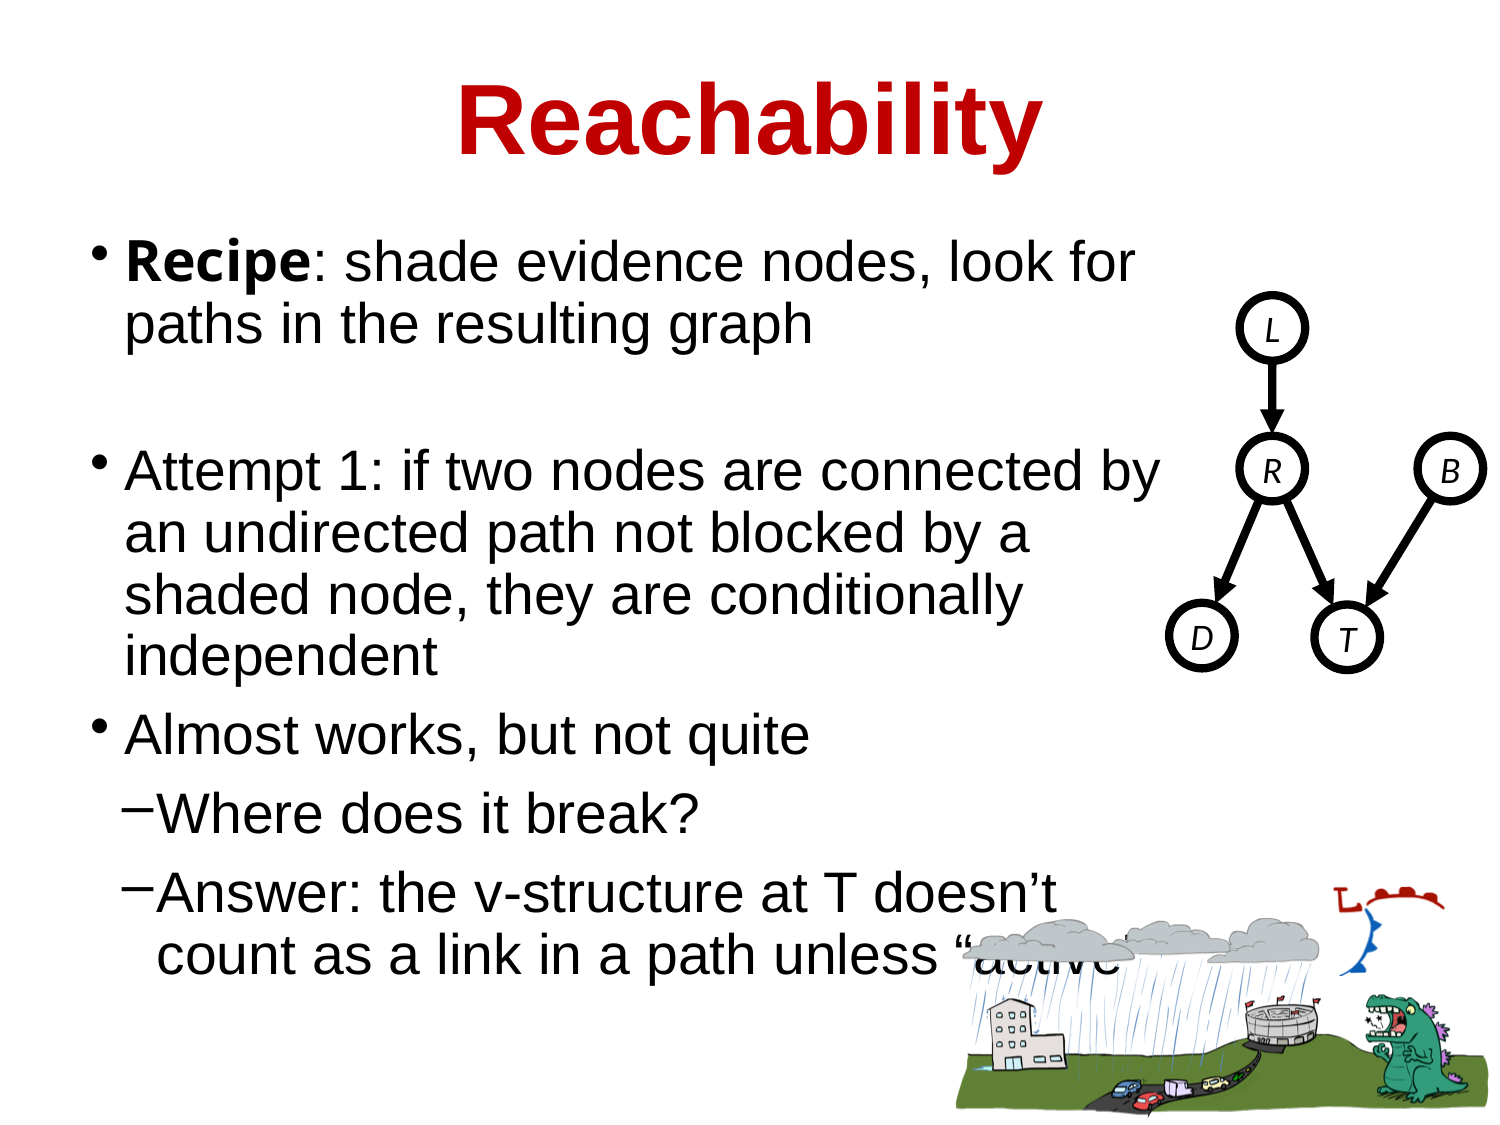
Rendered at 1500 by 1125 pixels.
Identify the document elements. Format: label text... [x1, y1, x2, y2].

text_box [1365, 510, 1426, 602]
text_box [1266, 369, 1279, 434]
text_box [1168, 602, 1235, 669]
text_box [1417, 435, 1484, 502]
picture [951, 881, 1500, 1125]
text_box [1239, 294, 1306, 361]
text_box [1314, 604, 1381, 671]
text_box [1214, 510, 1255, 601]
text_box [1239, 435, 1306, 502]
list Recipe: shade evidence nodes, look for paths in the resulting graph Attempt 1: if two nodes are connected by an undirected path not blocked by a shaded node, they are conditionally independent Almost works, but not quite Where does it break? Answer: the v-structure at T doesn’t count as a link in a path unless “active” [74, 224, 1219, 1006]
title Reachability [0, 17, 1500, 211]
text_box [1290, 510, 1334, 602]
